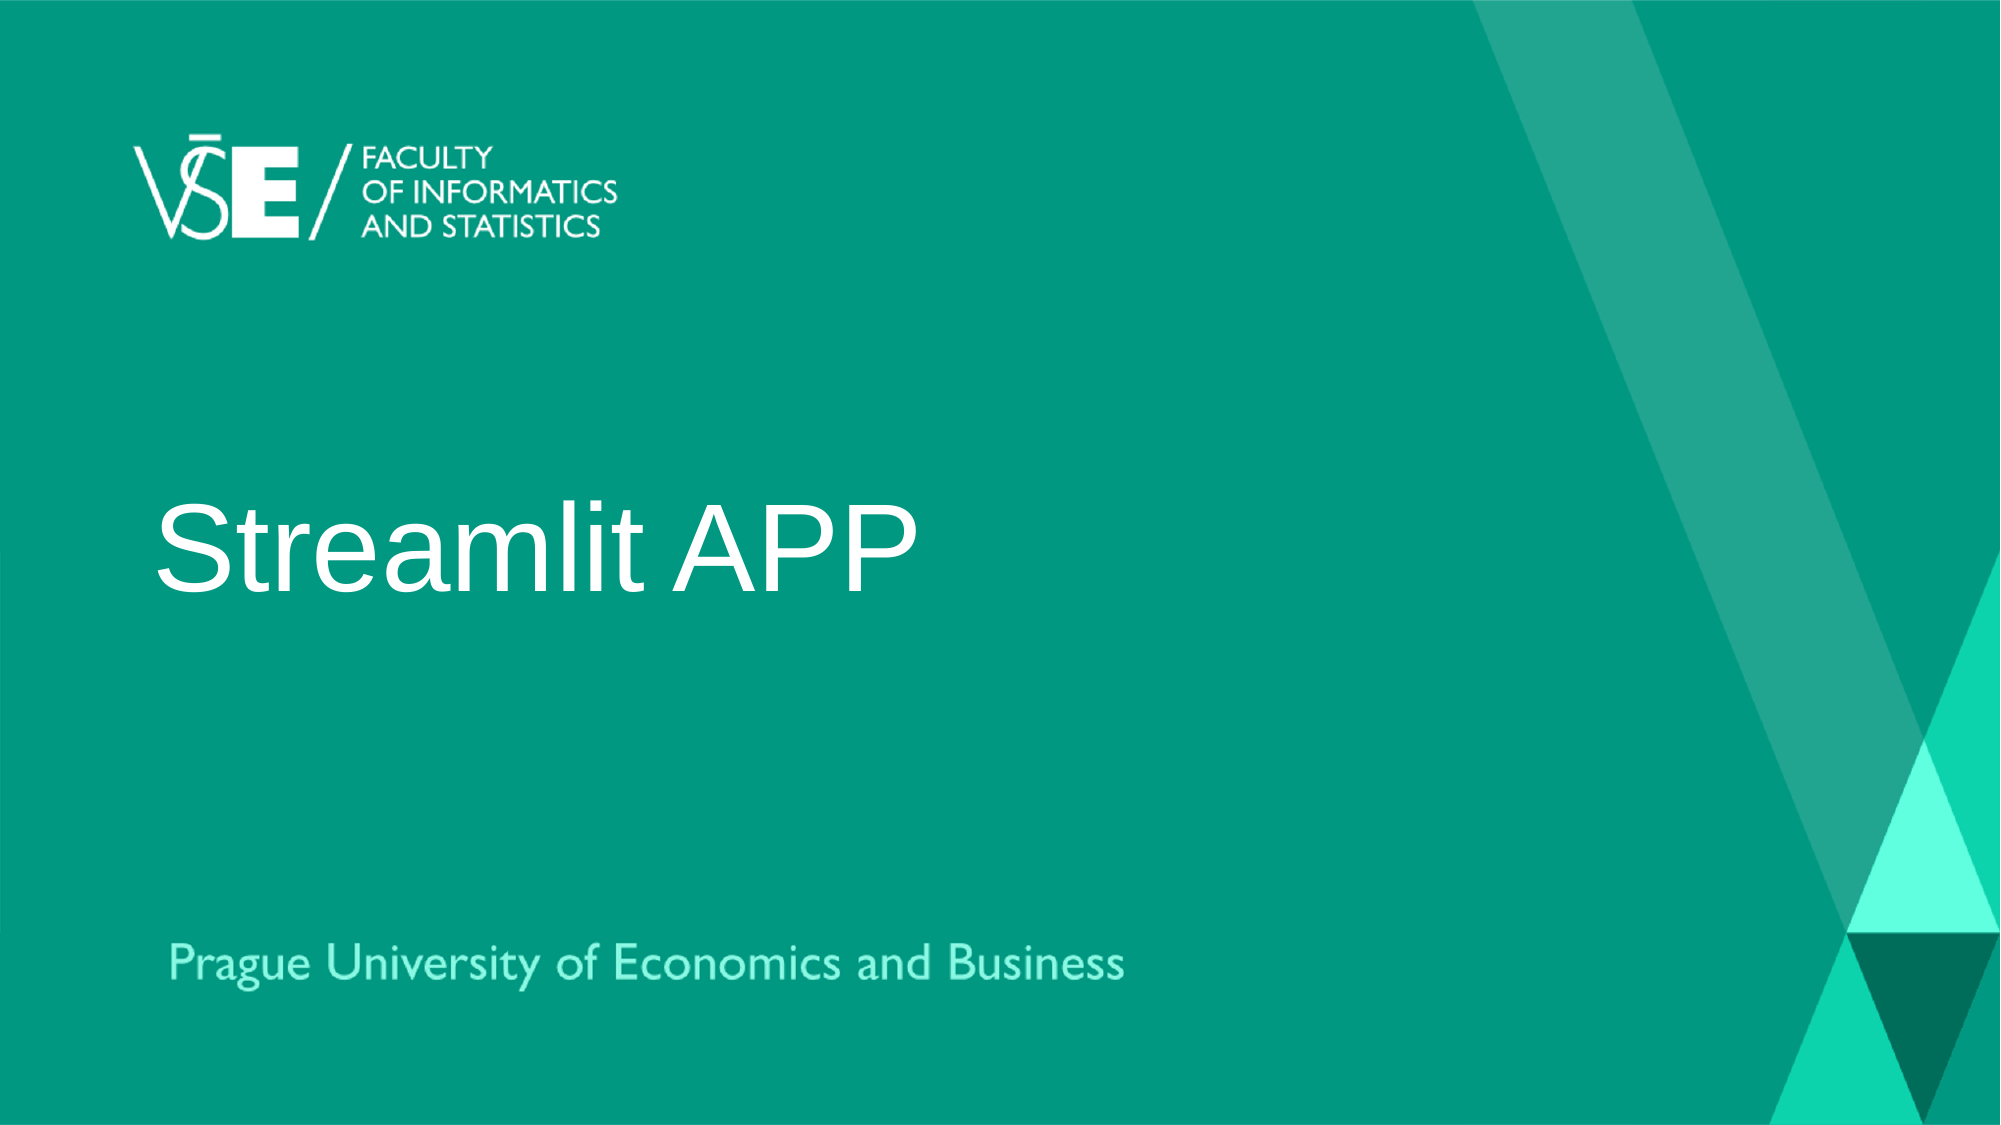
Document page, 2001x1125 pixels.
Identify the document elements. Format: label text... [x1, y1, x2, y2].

picture [0, 0, 2000, 1125]
title Streamlit APP [137, 475, 1863, 768]
